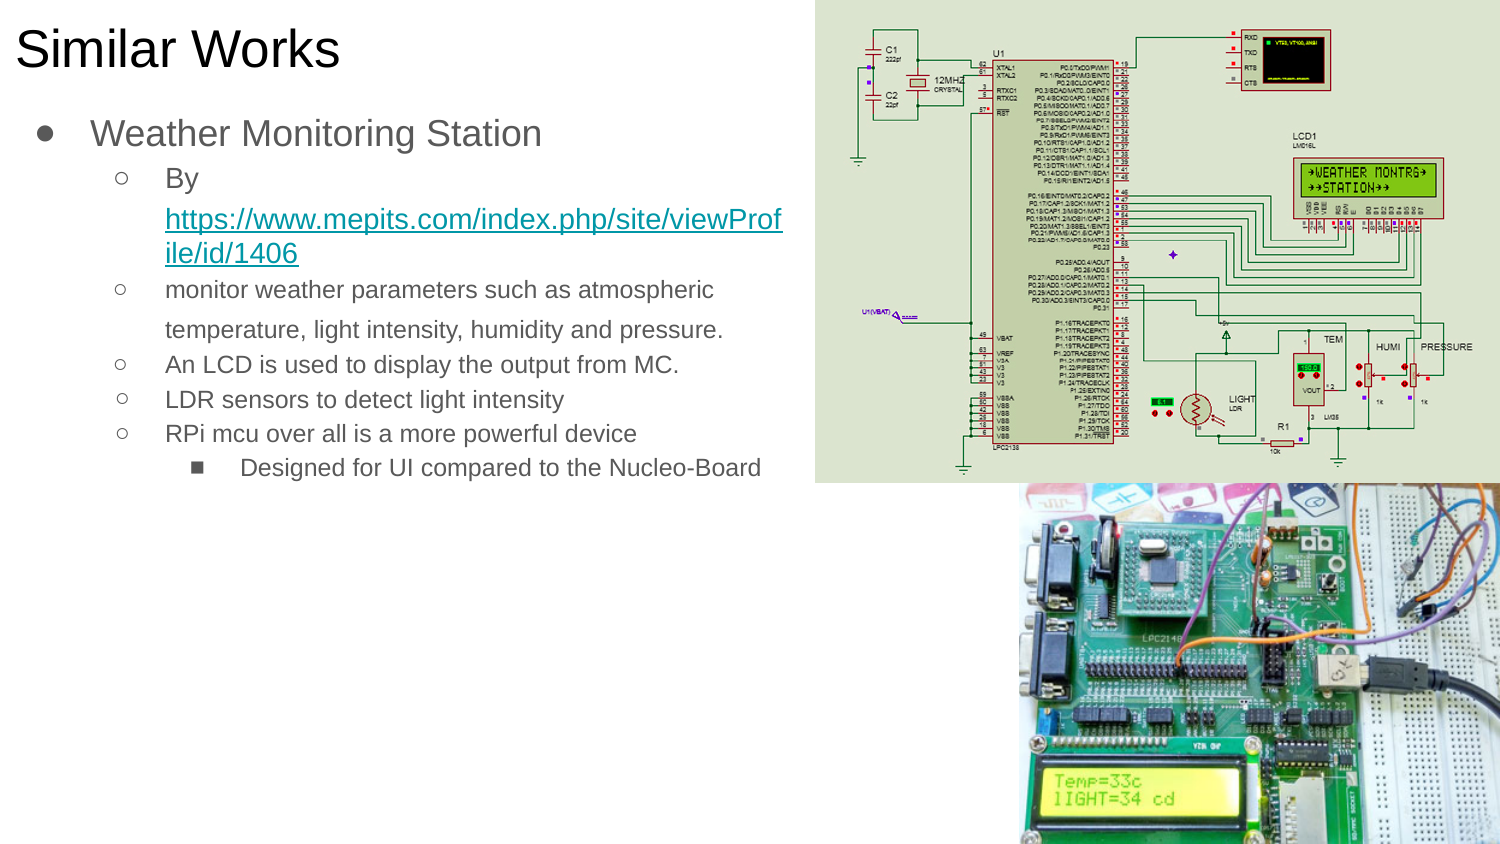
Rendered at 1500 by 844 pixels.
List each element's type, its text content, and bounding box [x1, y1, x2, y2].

picture [814, 0, 1500, 844]
title Similar Works [0, 0, 812, 94]
list Weather Monitoring Station By https://www.mepits.com/index.php/site/viewProfile/id/1406 monitor weather parameters such as atmospheric temperature, light intensity, humidity and pressure. An LCD is used to display the output from MC. LDR sensors to detect light intensity RPi mcu over all is a more powerful device Designed for UI compared to the Nucleo-Board [0, 87, 803, 757]
